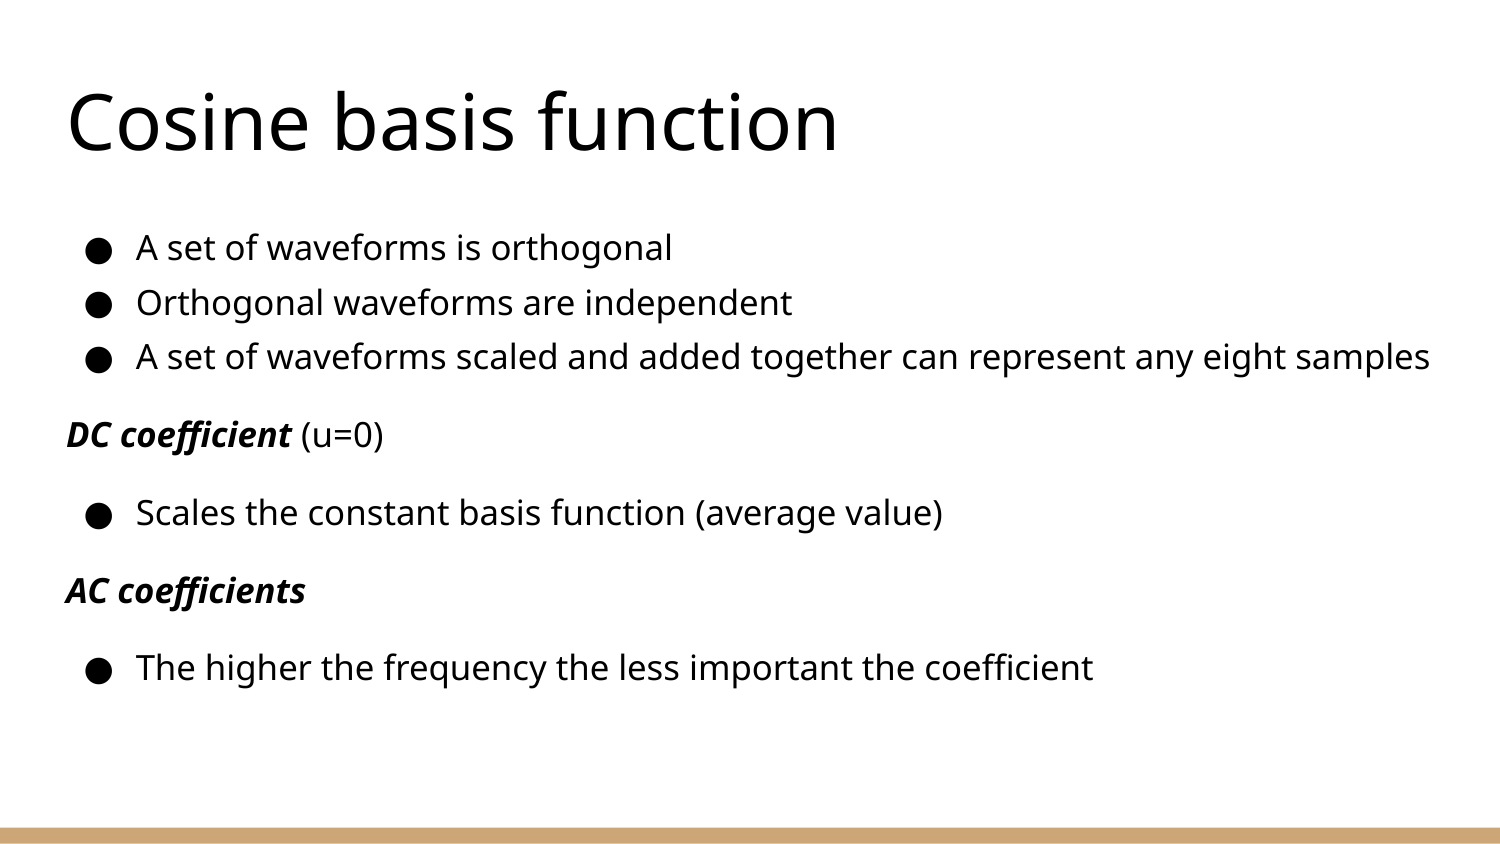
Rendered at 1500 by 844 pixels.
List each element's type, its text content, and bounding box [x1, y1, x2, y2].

title Cosine basis function [51, 51, 1449, 189]
list A set of waveforms is orthogonal Orthogonal waveforms are independent A set of waveforms scaled and added together can represent any eight samples DC coefficient (u=0) Scales the constant basis function (average value) AC coefficients The higher the frequency the less important the coefficient [51, 200, 1449, 752]
